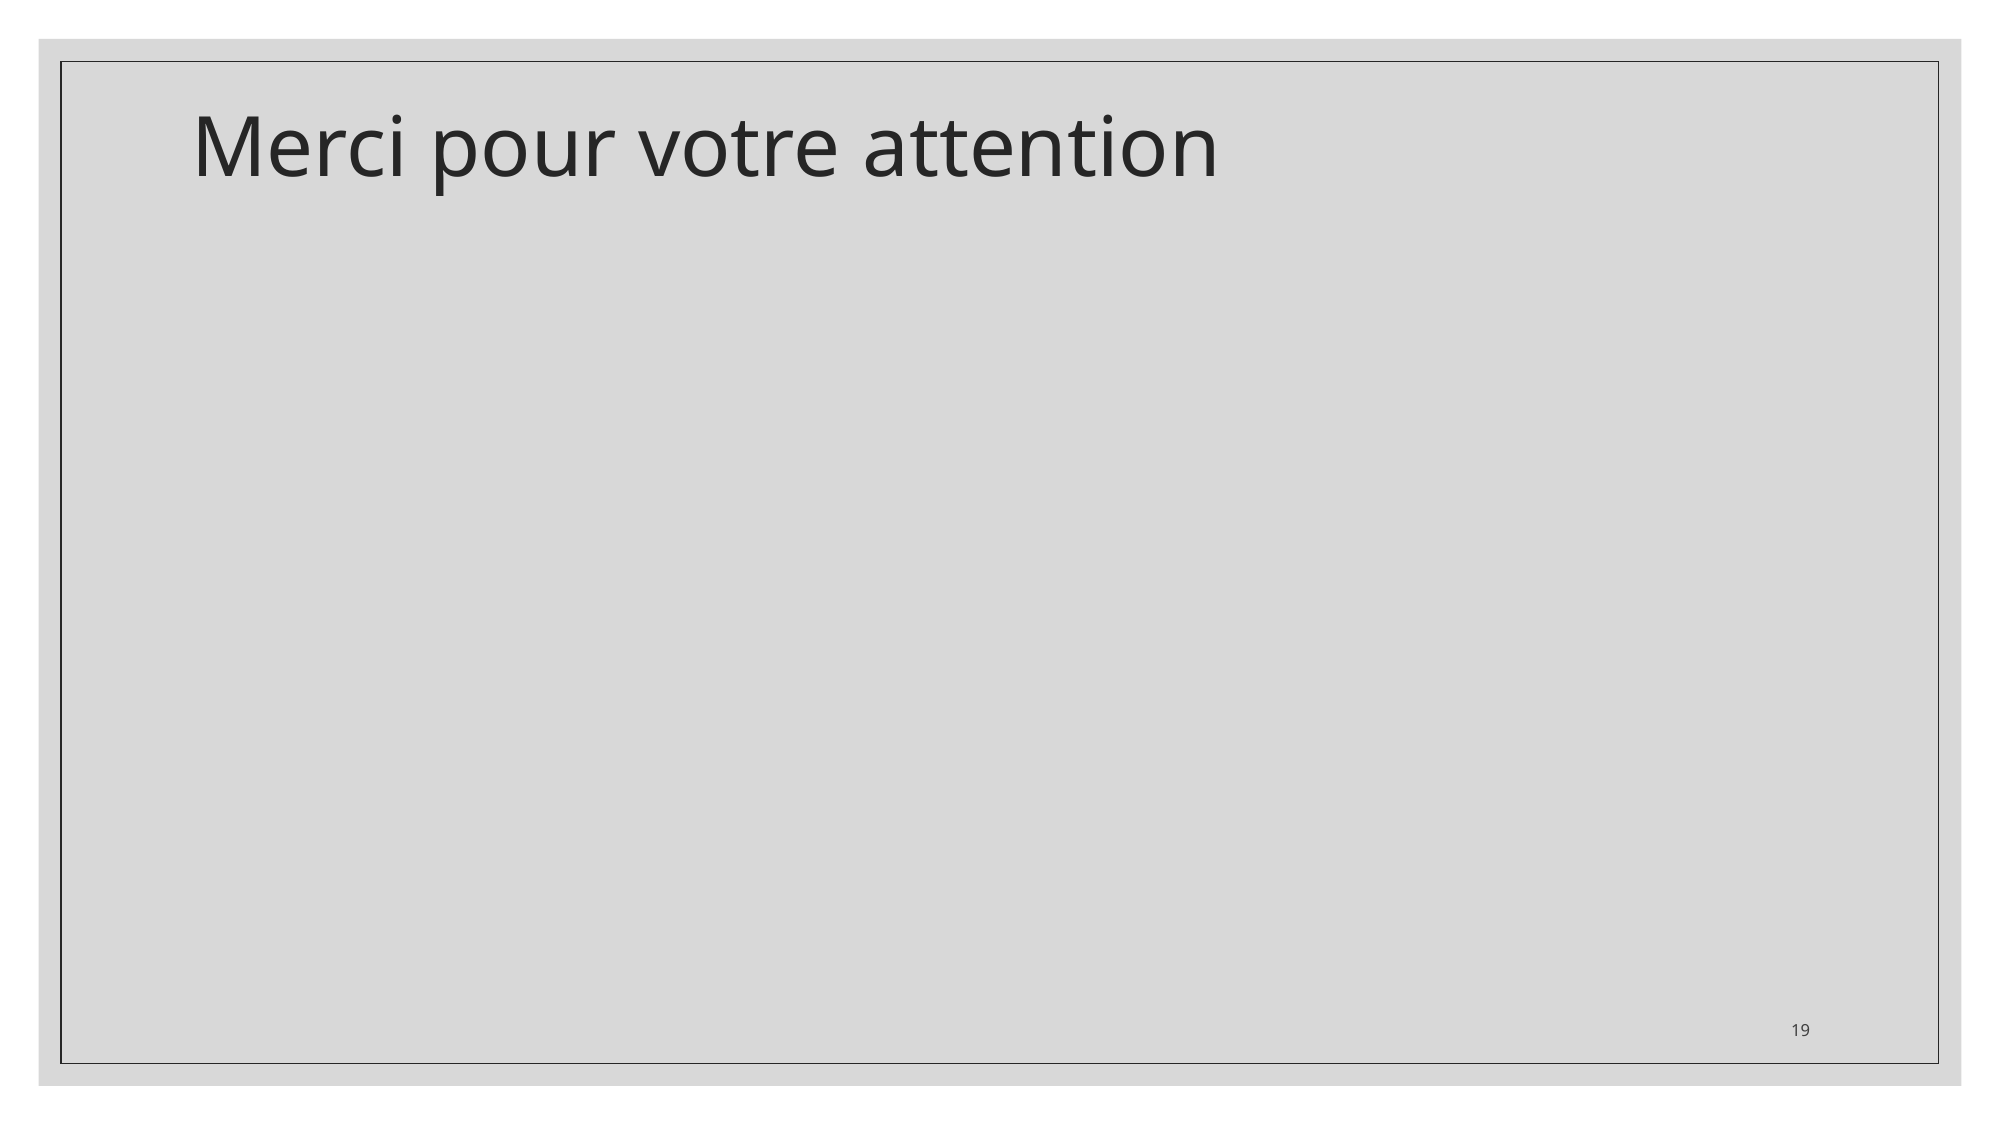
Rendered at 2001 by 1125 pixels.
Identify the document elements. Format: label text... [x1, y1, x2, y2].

slide_number 19 [1687, 990, 1825, 1050]
title Merci pour votre attention [176, 90, 1827, 209]
